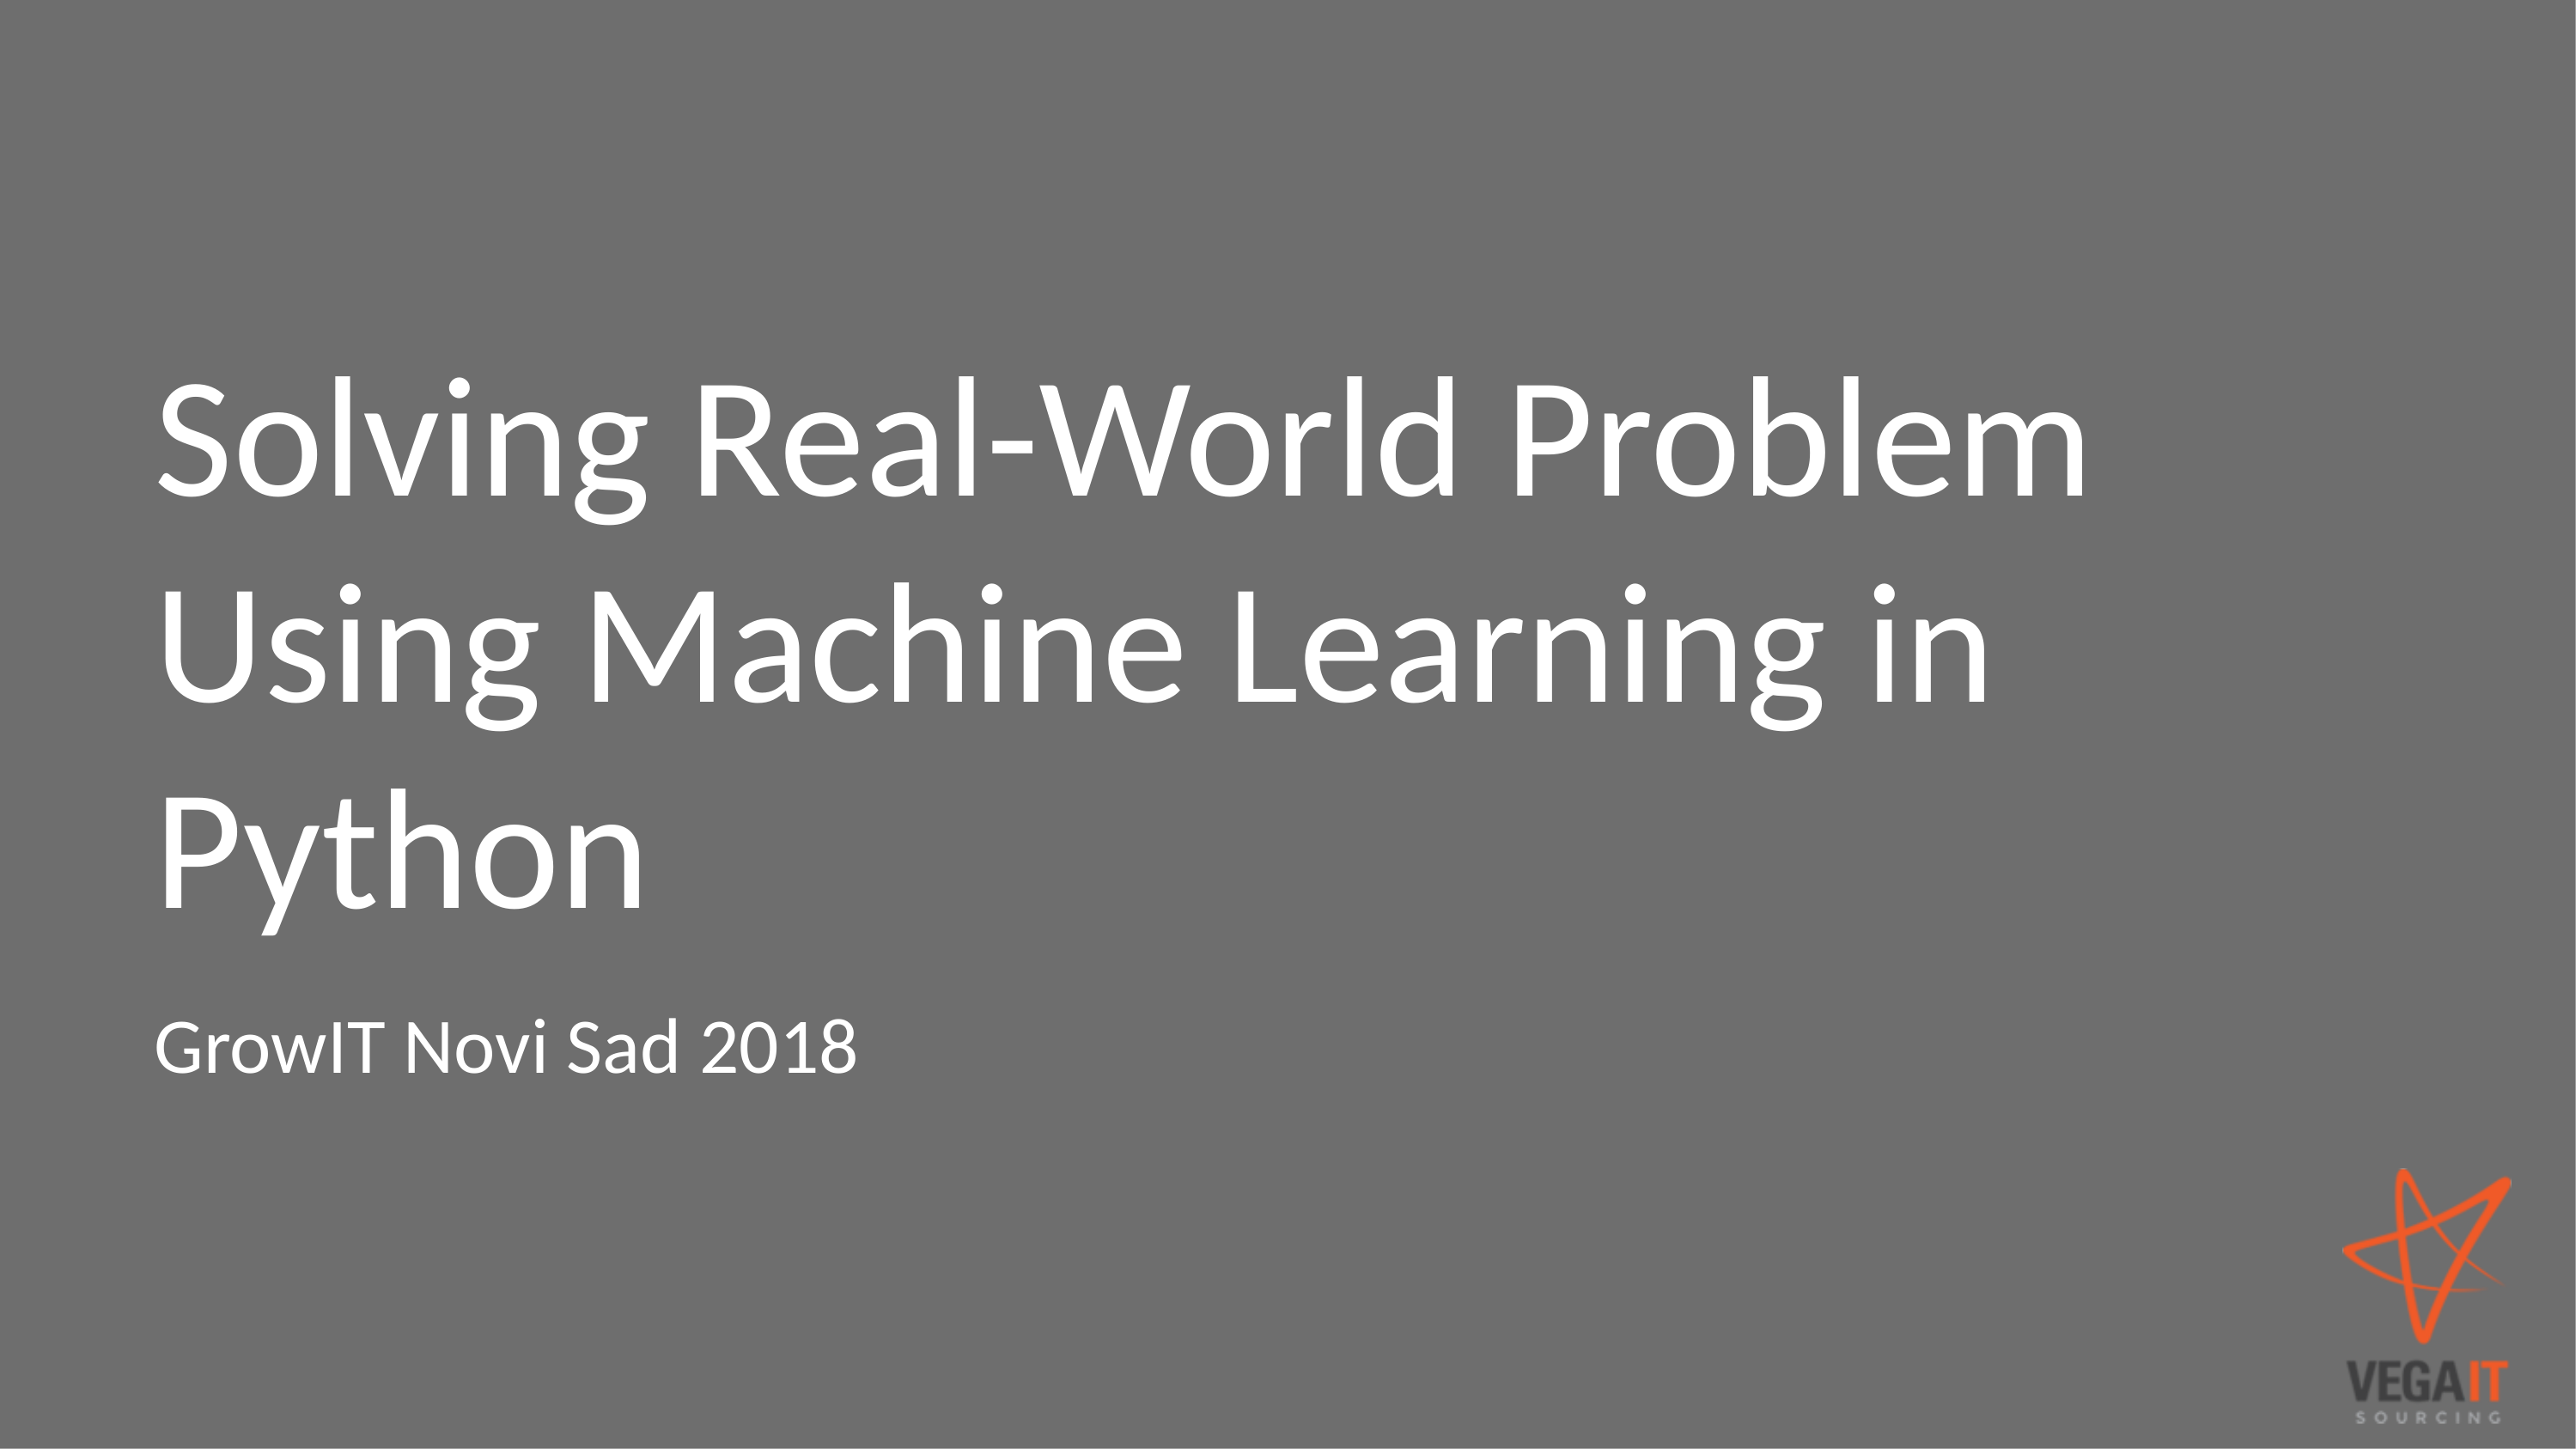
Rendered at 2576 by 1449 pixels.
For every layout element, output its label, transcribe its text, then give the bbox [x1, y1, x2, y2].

picture [2055, 1164, 2576, 1449]
title Solving Real-World Problem Using Machine Learning in Python [128, 316, 2445, 968]
subtitle GrowIT Novi Sad 2018 [128, 968, 2445, 1091]
